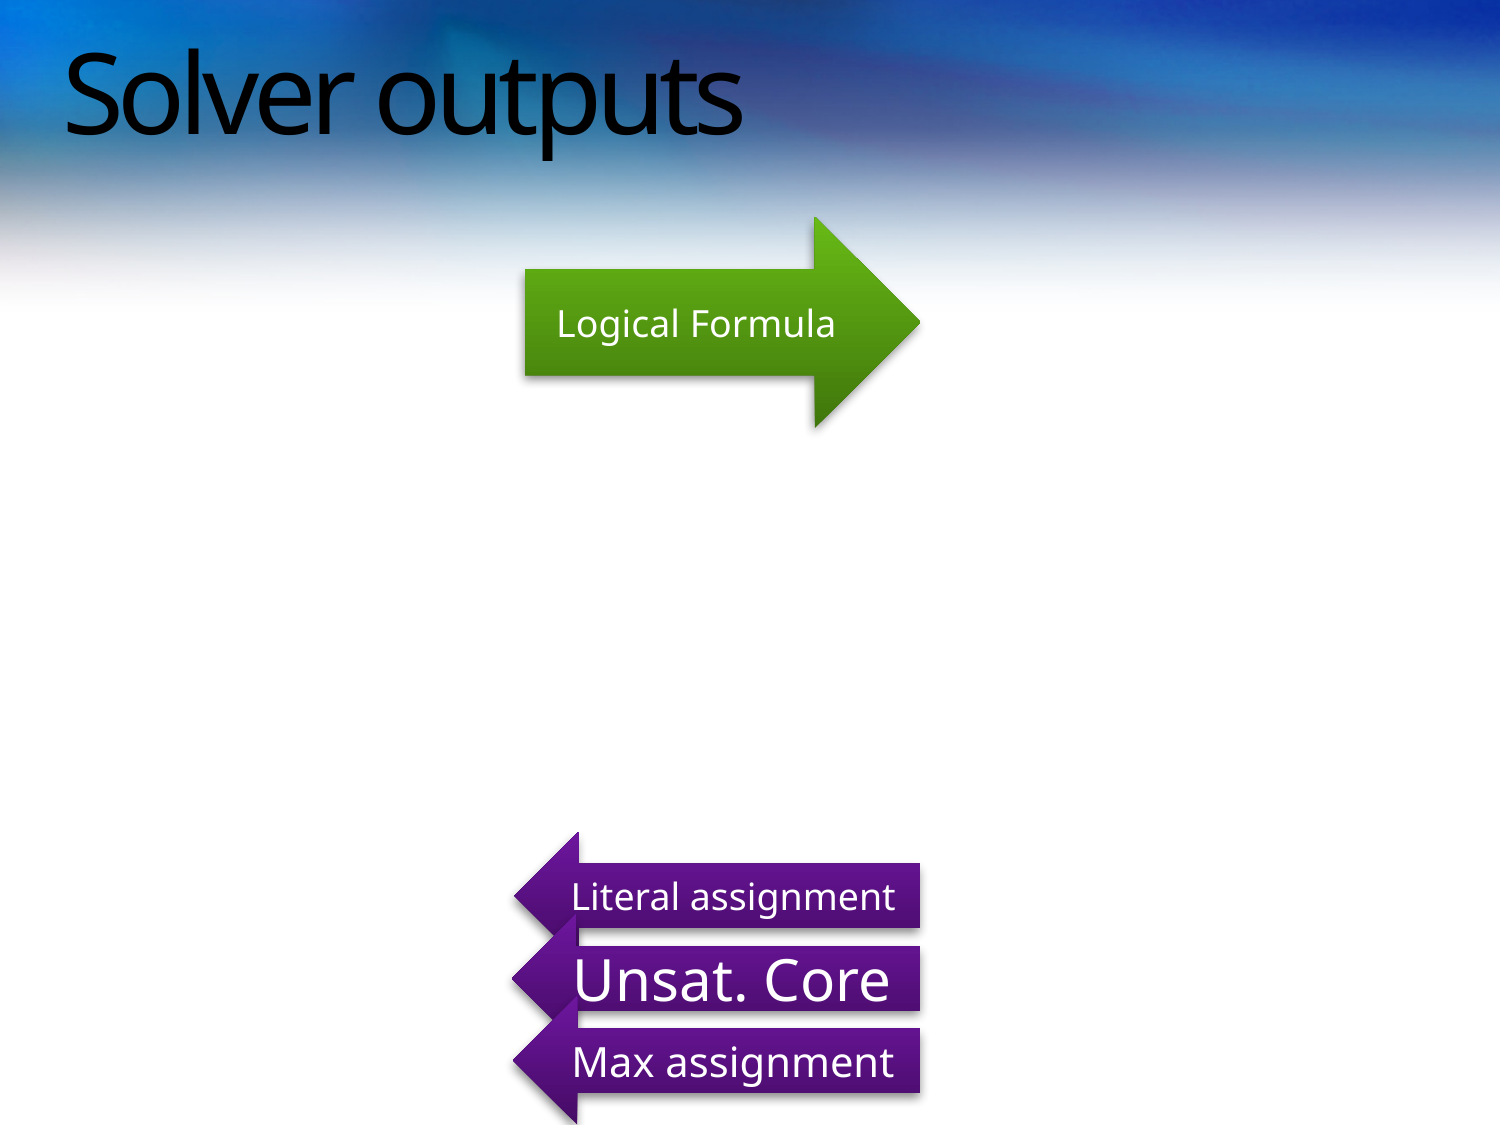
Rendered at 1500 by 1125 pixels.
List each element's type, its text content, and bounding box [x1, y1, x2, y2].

text_box Literal assignment [514, 831, 921, 933]
picture [0, 0, 1500, 1125]
text_box Max assignment [513, 996, 921, 1125]
text_box Logical Formula [525, 216, 921, 429]
text_box Unsat. Core [511, 914, 921, 1017]
title Solver outputs [62, 37, 1438, 161]
